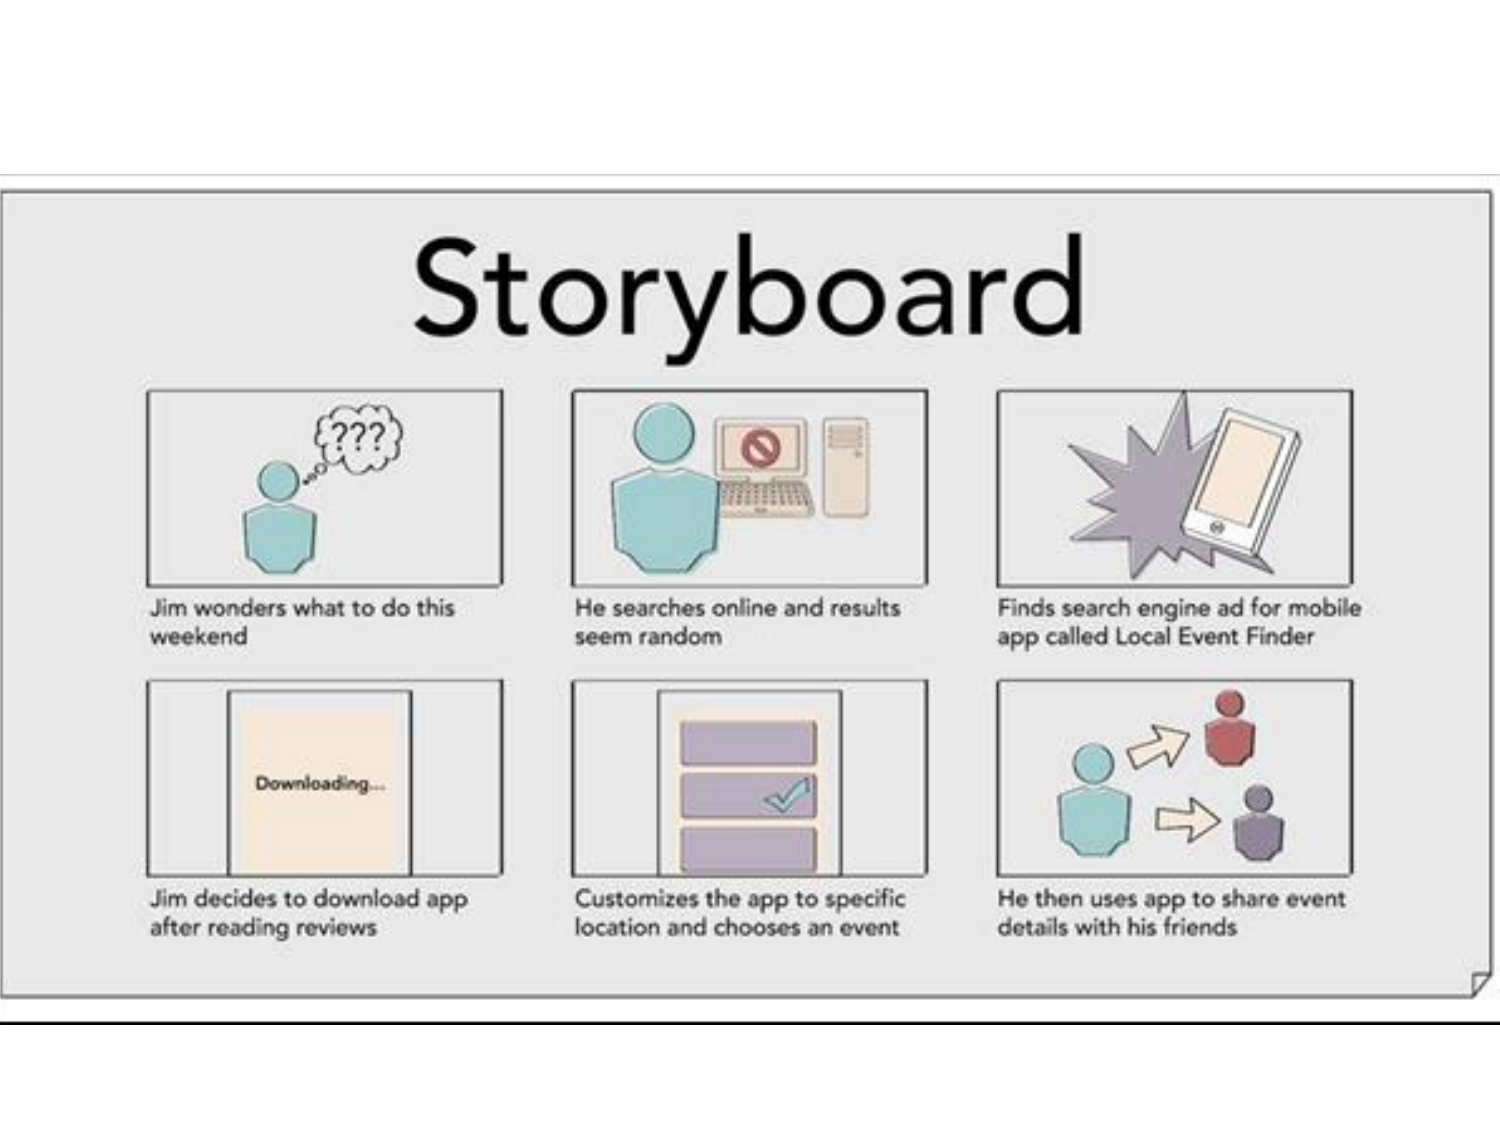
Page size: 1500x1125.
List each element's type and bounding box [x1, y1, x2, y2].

picture [0, 174, 1500, 1025]
